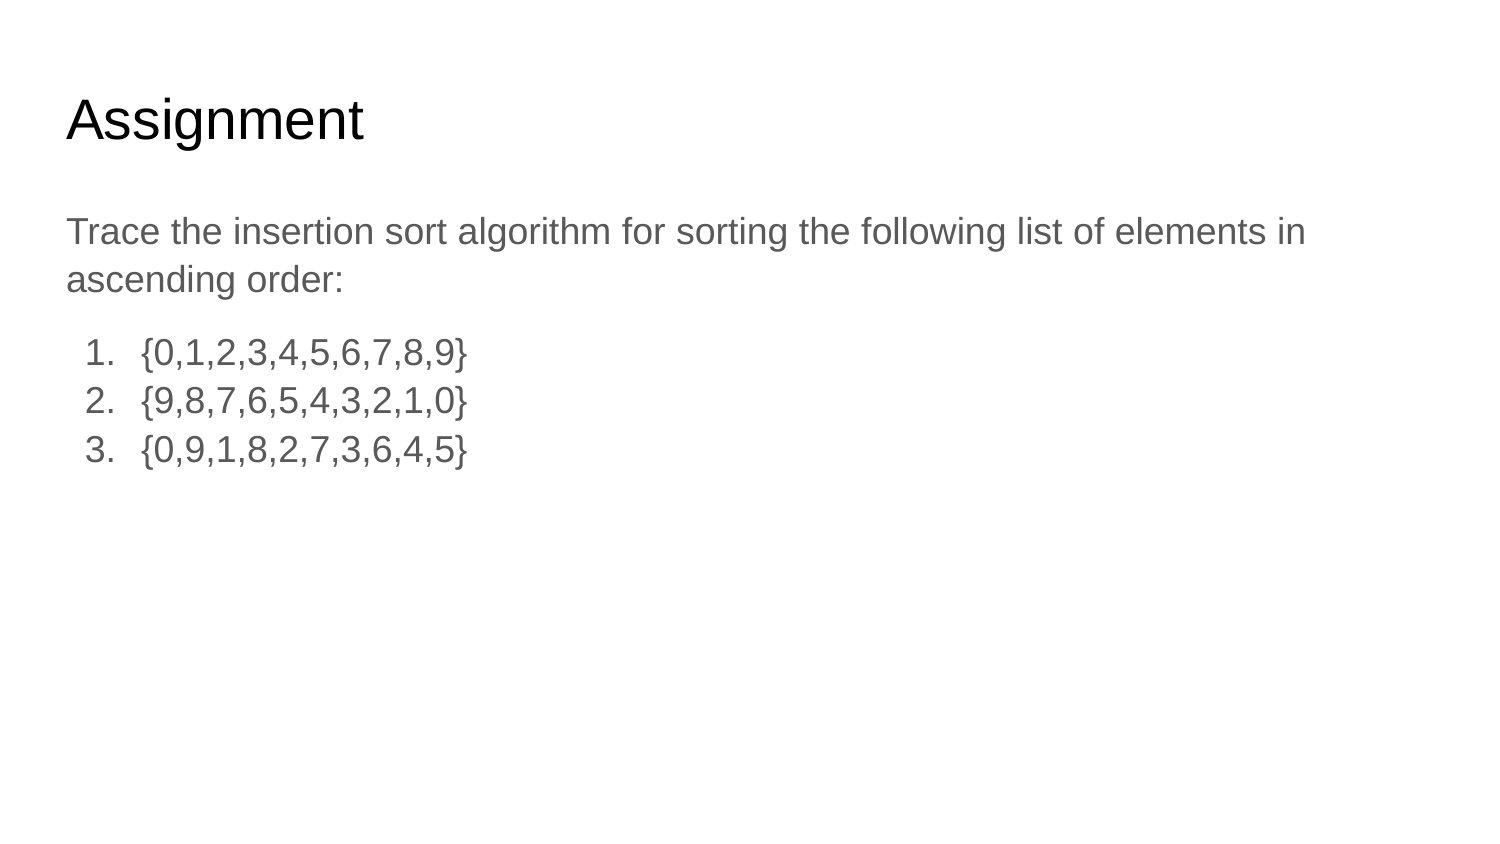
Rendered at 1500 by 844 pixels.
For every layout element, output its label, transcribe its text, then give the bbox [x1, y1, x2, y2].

title Assignment [51, 72, 1449, 167]
list Trace the insertion sort algorithm for sorting the following list of elements in ascending order: {0,1,2,3,4,5,6,7,8,9} {9,8,7,6,5,4,3,2,1,0} {0,9,1,8,2,7,3,6,4,5} [51, 189, 1449, 750]
